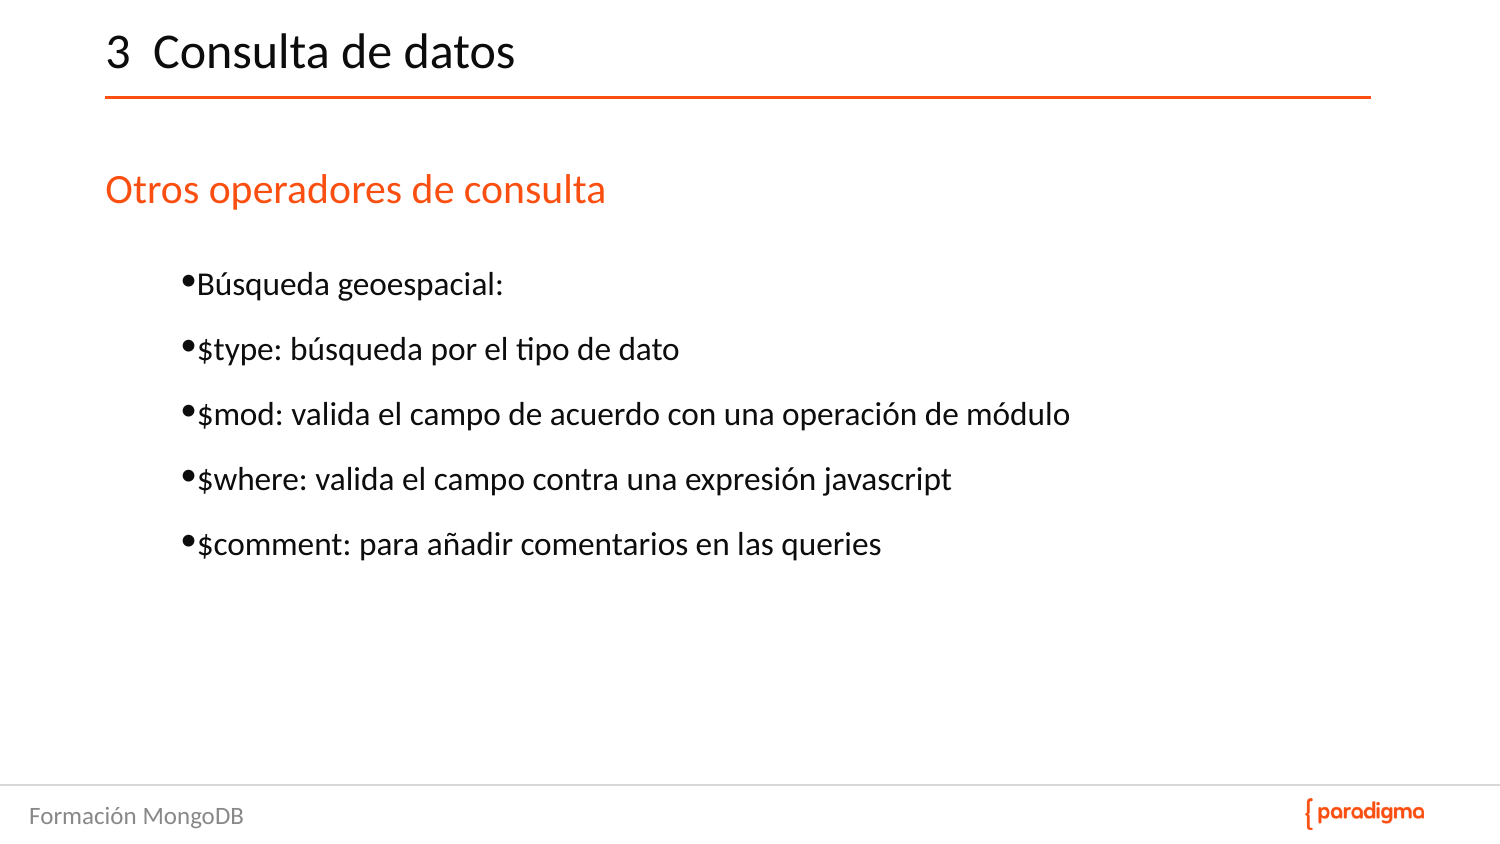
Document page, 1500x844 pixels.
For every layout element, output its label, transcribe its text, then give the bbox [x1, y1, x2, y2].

picture [1304, 798, 1424, 830]
text_box 3 Consulta de datos [105, 0, 1395, 98]
text_box Otros operadores de consulta Búsqueda geoespacial: $type: búsqueda por el tipo de dato $mod: valida el campo de acuerdo con una operación de módulo $where: valida el campo contra una expresión javascript $comment: para añadir comentarios en las queries [105, 154, 1395, 738]
text_box Formación MongoDB [0, 792, 1223, 844]
